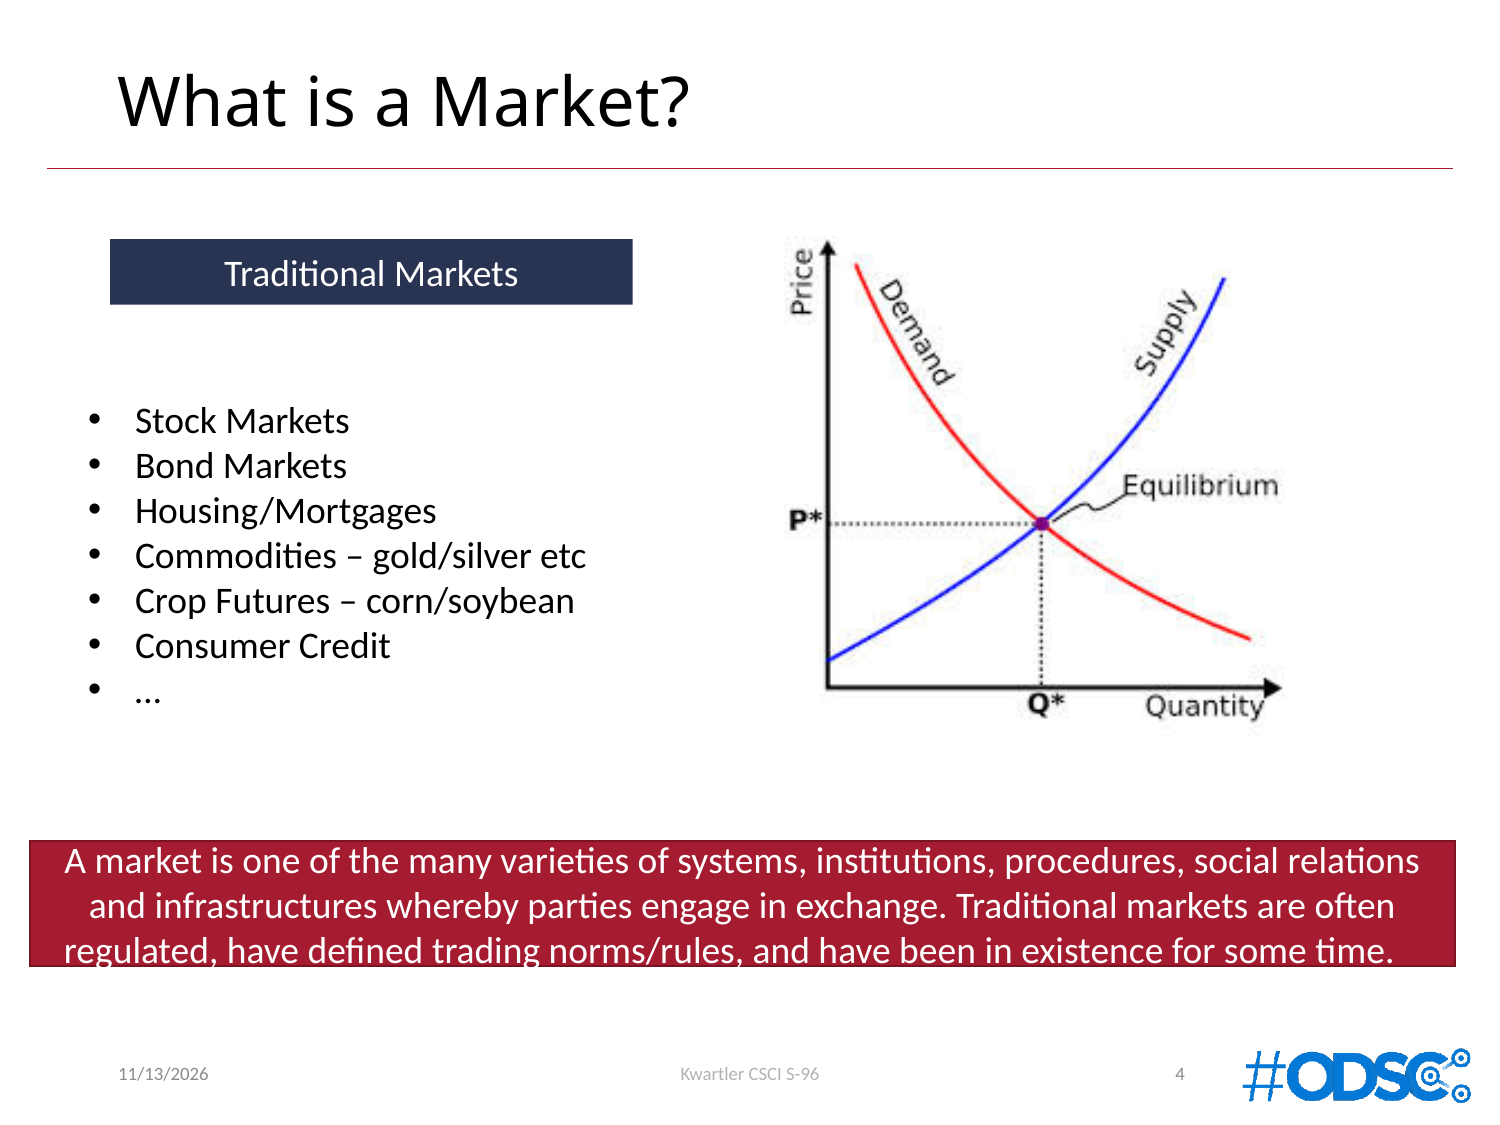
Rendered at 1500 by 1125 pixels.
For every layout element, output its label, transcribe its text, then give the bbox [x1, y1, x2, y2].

text_box A market is one of the many varieties of systems, institutions, procedures, social relations and infrastructures whereby parties engage in exchange. Traditional markets are often regulated, have defined trading norms/rules, and have been in existence for some time. [29, 840, 1456, 967]
title What is a Market? [103, 59, 1397, 157]
text_box Traditional Markets [109, 238, 634, 306]
picture [1225, 1038, 1480, 1116]
text_box Stock Markets Bond Markets Housing/Mortgages Commodities – gold/silver etc Crop Futures – corn/soybean Consumer Credit … [73, 388, 603, 719]
picture [784, 236, 1287, 739]
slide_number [103, 1042, 441, 1103]
footer Kwartler CSCI S-96 [496, 1042, 1004, 1103]
slide_number 4 [1059, 1042, 1200, 1103]
